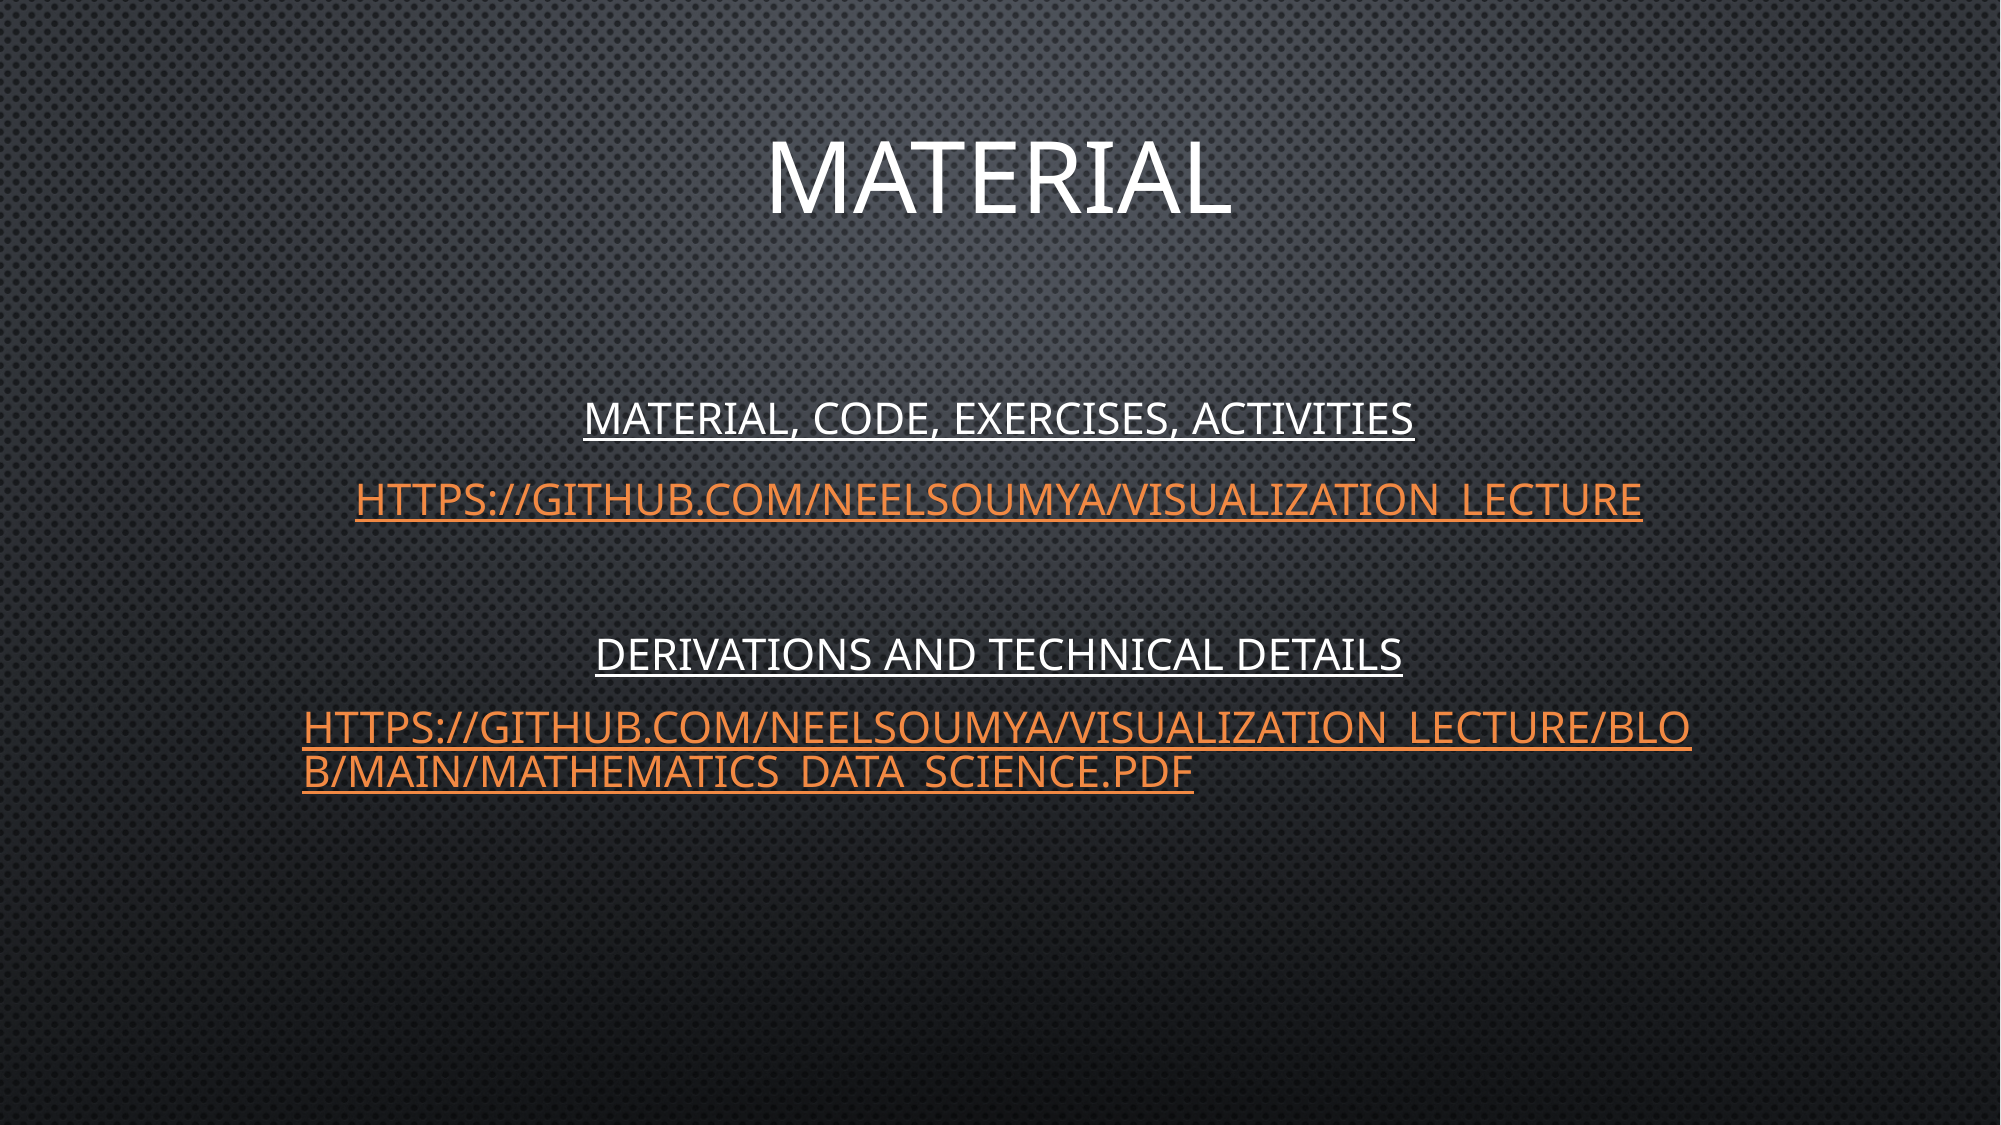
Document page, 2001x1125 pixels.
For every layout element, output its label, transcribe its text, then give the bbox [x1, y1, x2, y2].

title material [287, 66, 1711, 242]
subtitle Material, code, exercises, activities https://github.com/neelsoumya/visualization_lecture Derivations and technical details https://github.com/neelsoumya/visualization_lecture/blob/main/mathematics_data_science.pdf [287, 383, 1711, 1024]
